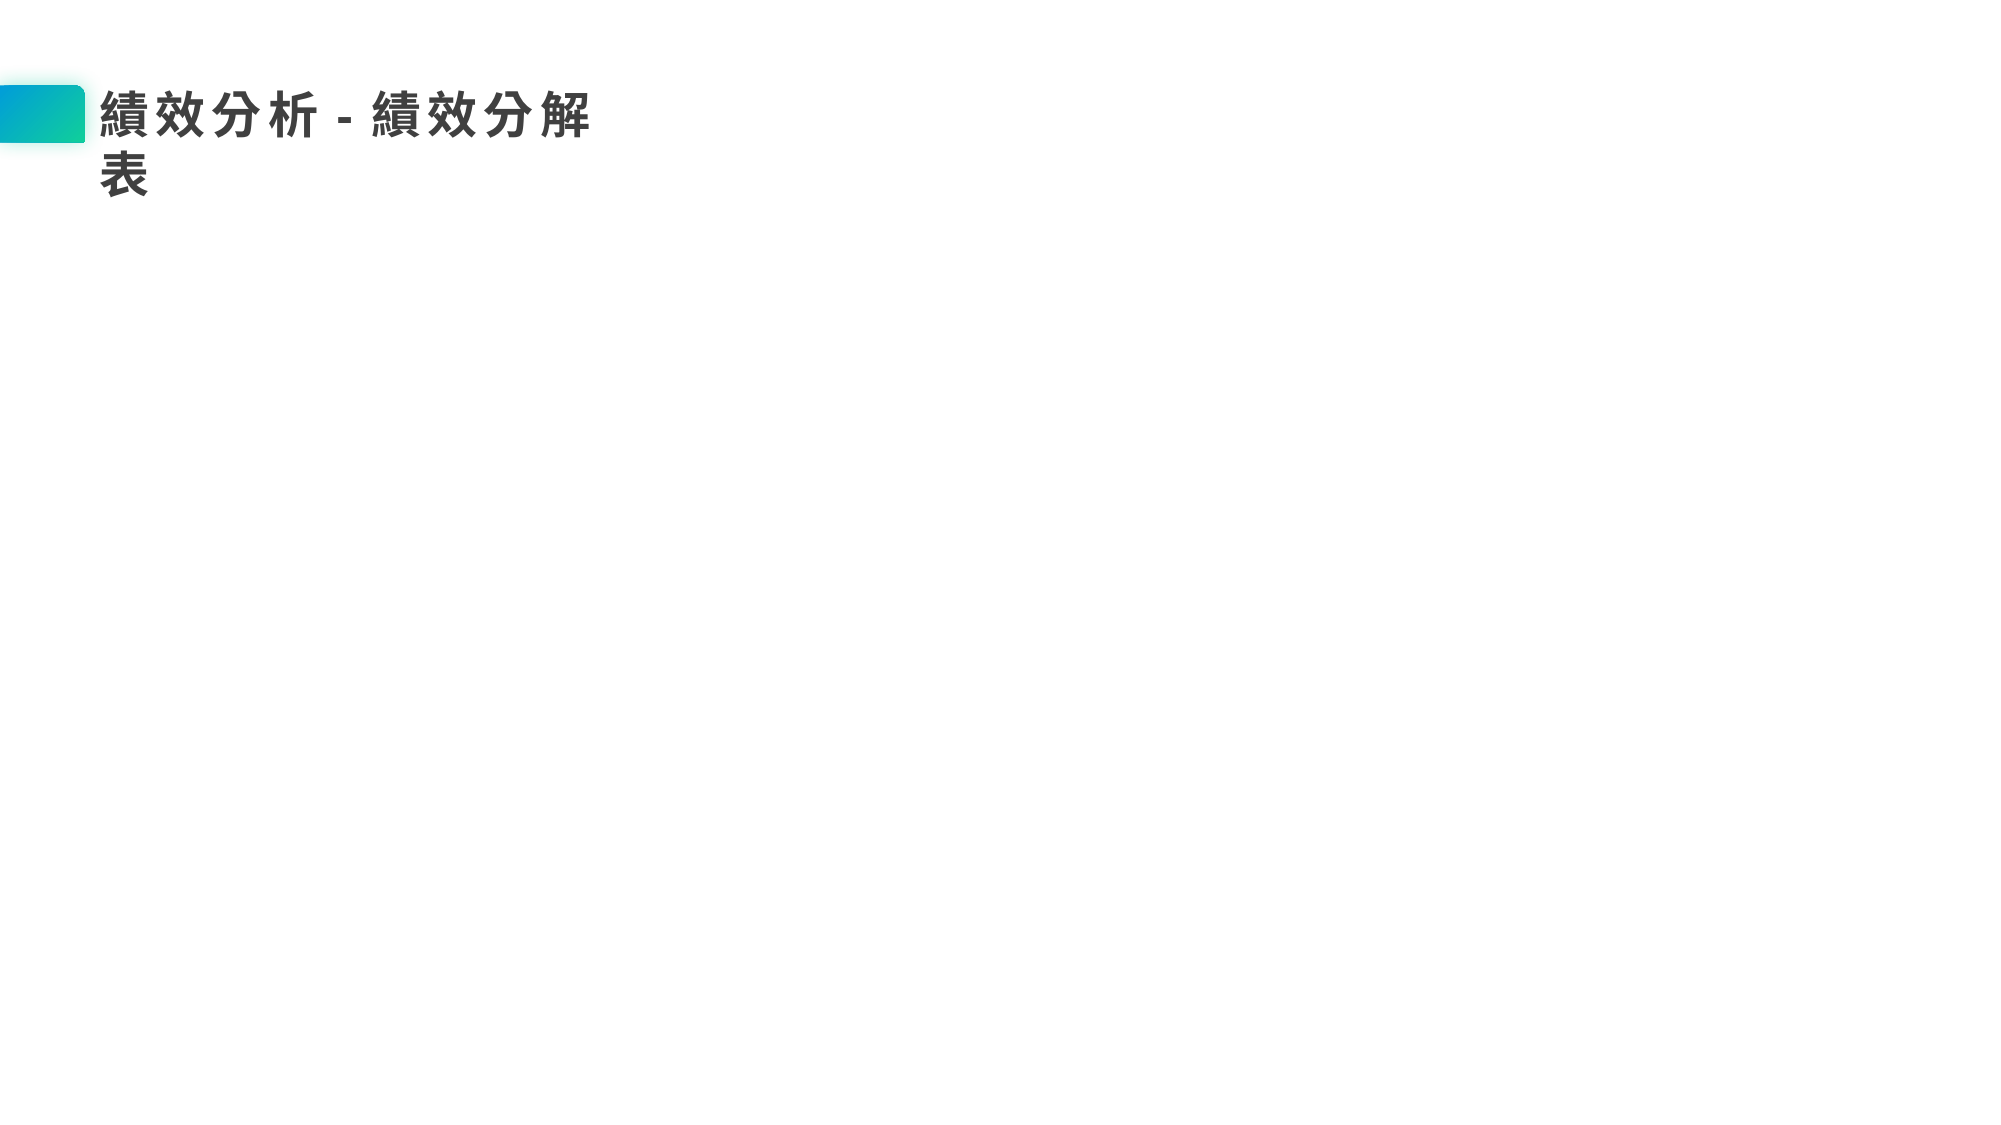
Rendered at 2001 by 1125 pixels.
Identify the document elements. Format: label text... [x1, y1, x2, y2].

list 績效分析-績效分解表 [84, 75, 650, 152]
